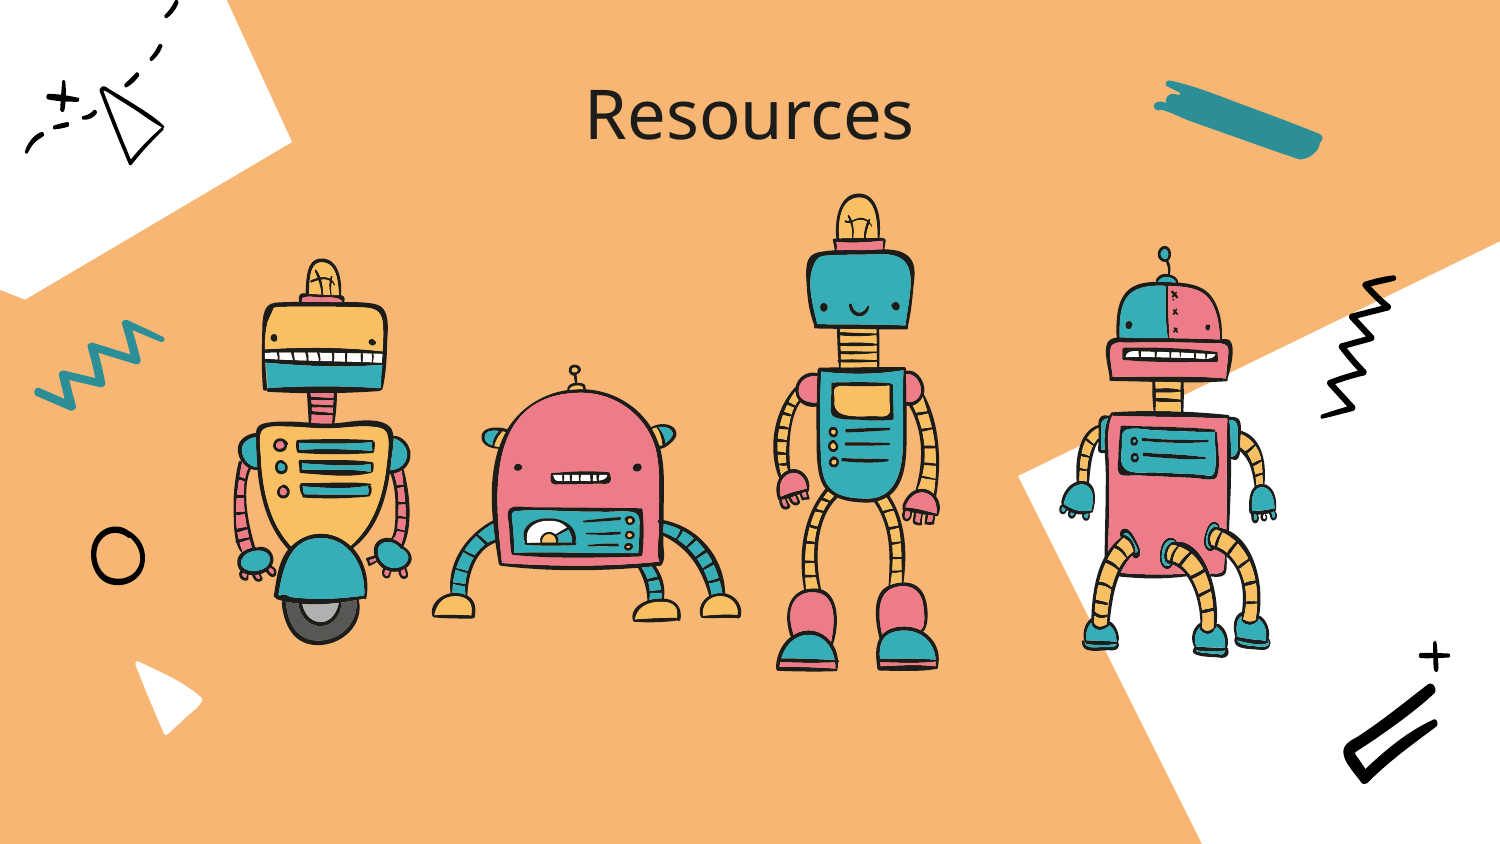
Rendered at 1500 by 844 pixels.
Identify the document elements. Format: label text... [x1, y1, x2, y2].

text_box [233, 258, 412, 646]
text_box [773, 193, 941, 672]
text_box [1059, 245, 1278, 659]
title Resources [118, 55, 1382, 144]
text_box [431, 364, 742, 623]
text_box [767, 193, 945, 680]
